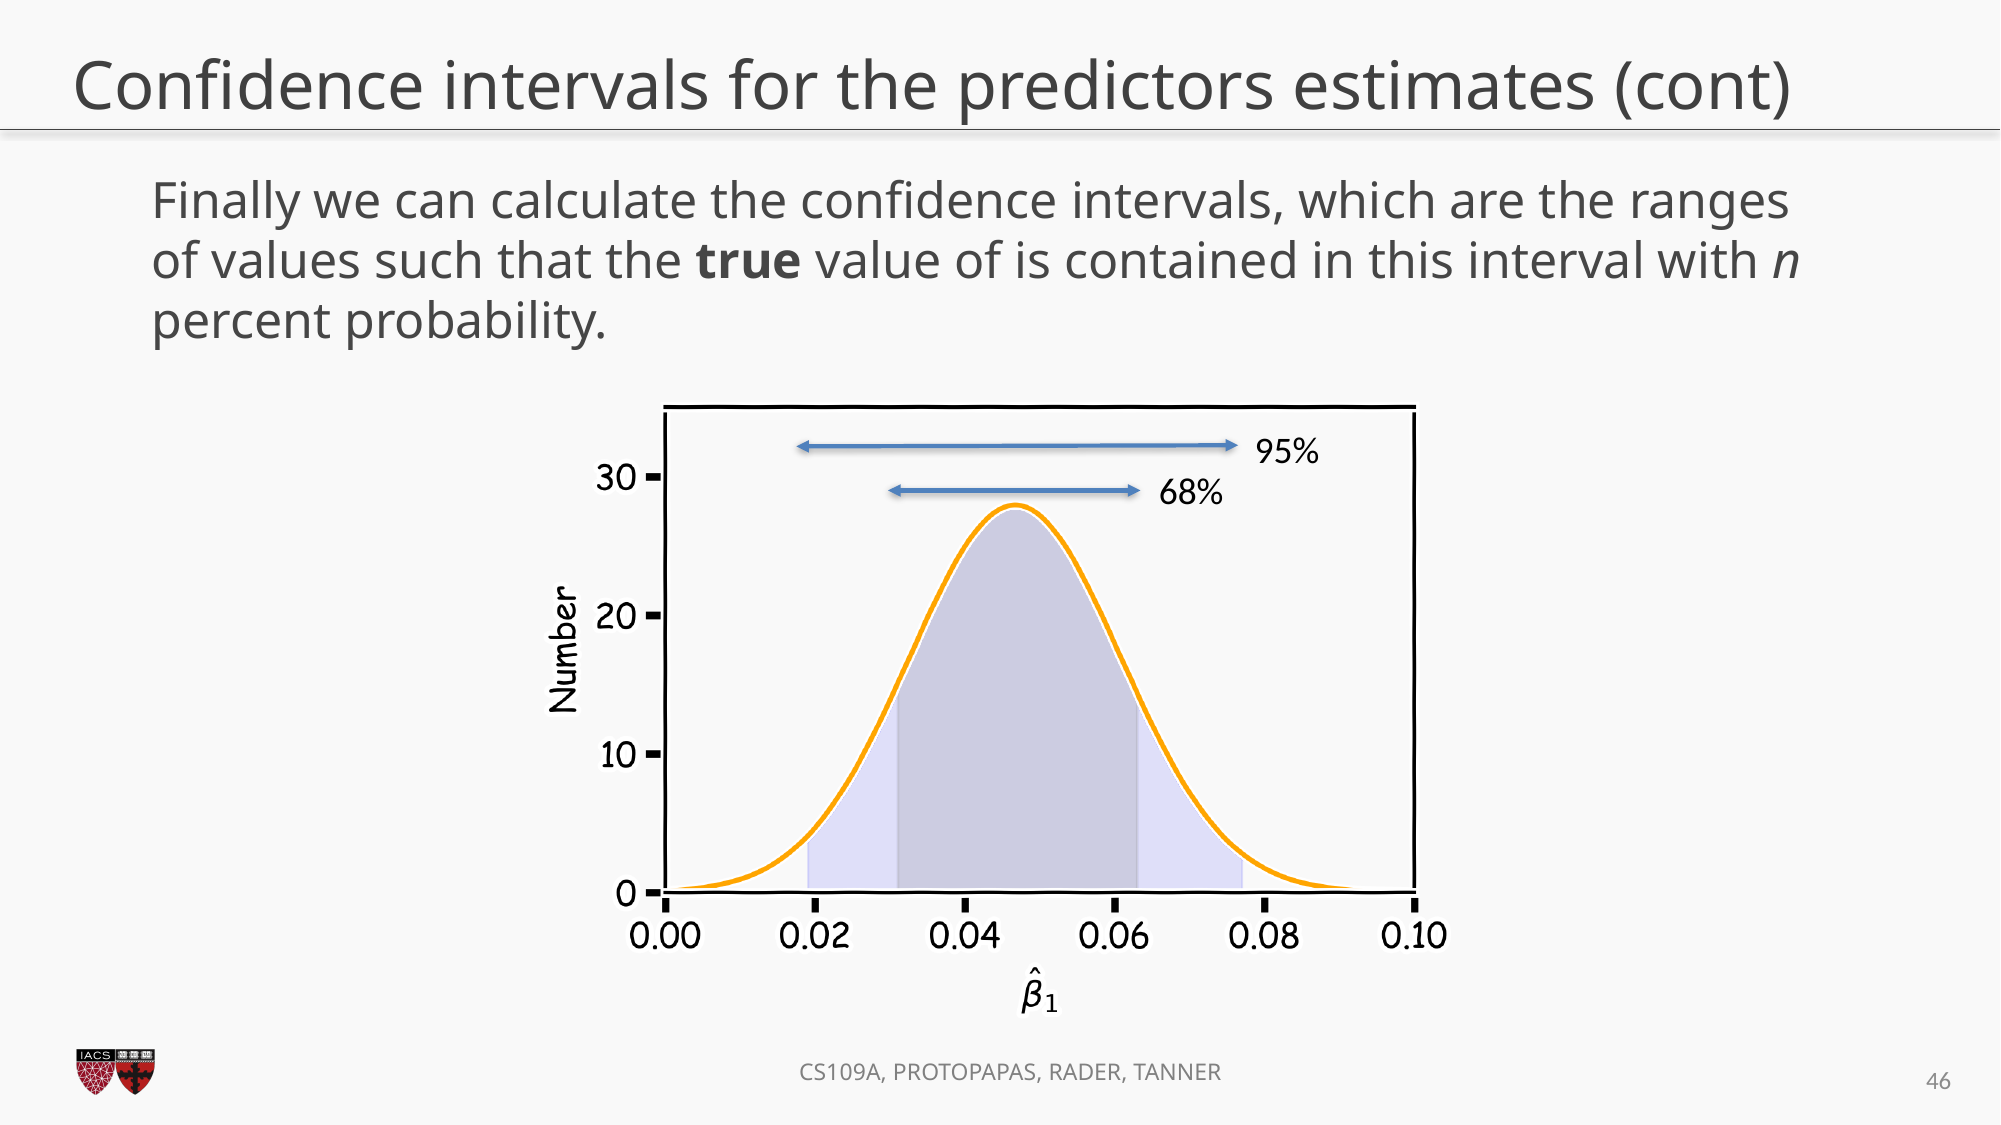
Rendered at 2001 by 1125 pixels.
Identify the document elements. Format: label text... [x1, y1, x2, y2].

title Confidence intervals for the predictors estimates (cont) [57, 35, 1943, 162]
picture [451, 321, 1521, 1035]
list [136, 193, 1831, 540]
picture [75, 1049, 155, 1095]
slide_number 45 [1500, 1050, 1967, 1110]
